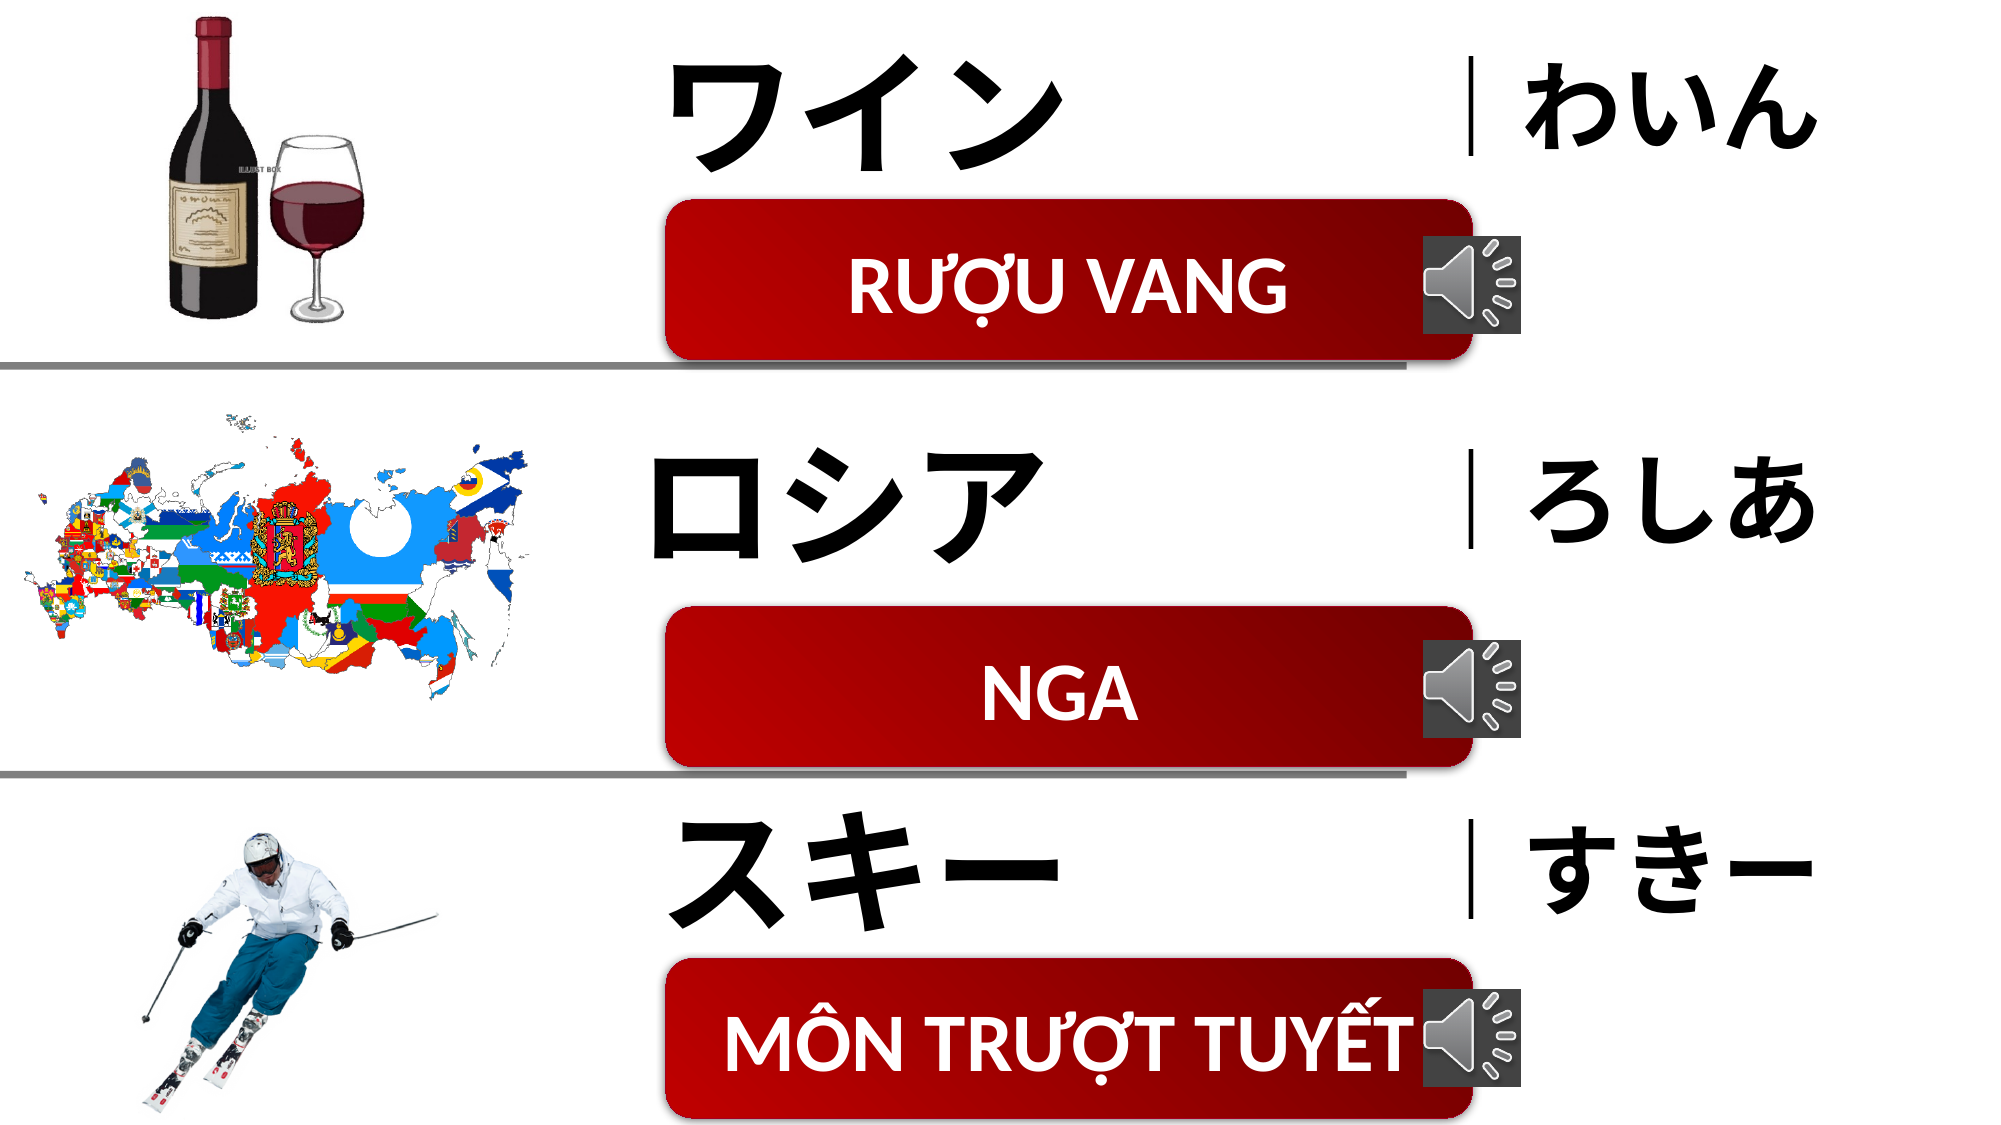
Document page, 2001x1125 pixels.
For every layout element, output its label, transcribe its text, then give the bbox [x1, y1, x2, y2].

text_box [0, 362, 682, 370]
text_box MÔN TRƯỢT TUYẾT [665, 958, 1473, 1119]
text_box RƯỢU VANG [665, 199, 1473, 360]
picture [130, 826, 450, 1125]
text_box ワイン [417, 41, 1563, 180]
picture [102, 12, 417, 326]
text_box スキー [257, 799, 1460, 938]
text_box ｜ろしあ [1406, 429, 1898, 565]
picture [1422, 235, 1523, 336]
text_box ロシア [540, 432, 1345, 571]
picture [23, 408, 540, 710]
picture [1422, 988, 1523, 1089]
text_box NGA [665, 606, 1473, 767]
text_box [0, 770, 1407, 779]
picture [1422, 638, 1523, 739]
text_box ｜すきー [1406, 800, 1898, 935]
text_box ｜わいん [1406, 37, 1898, 173]
